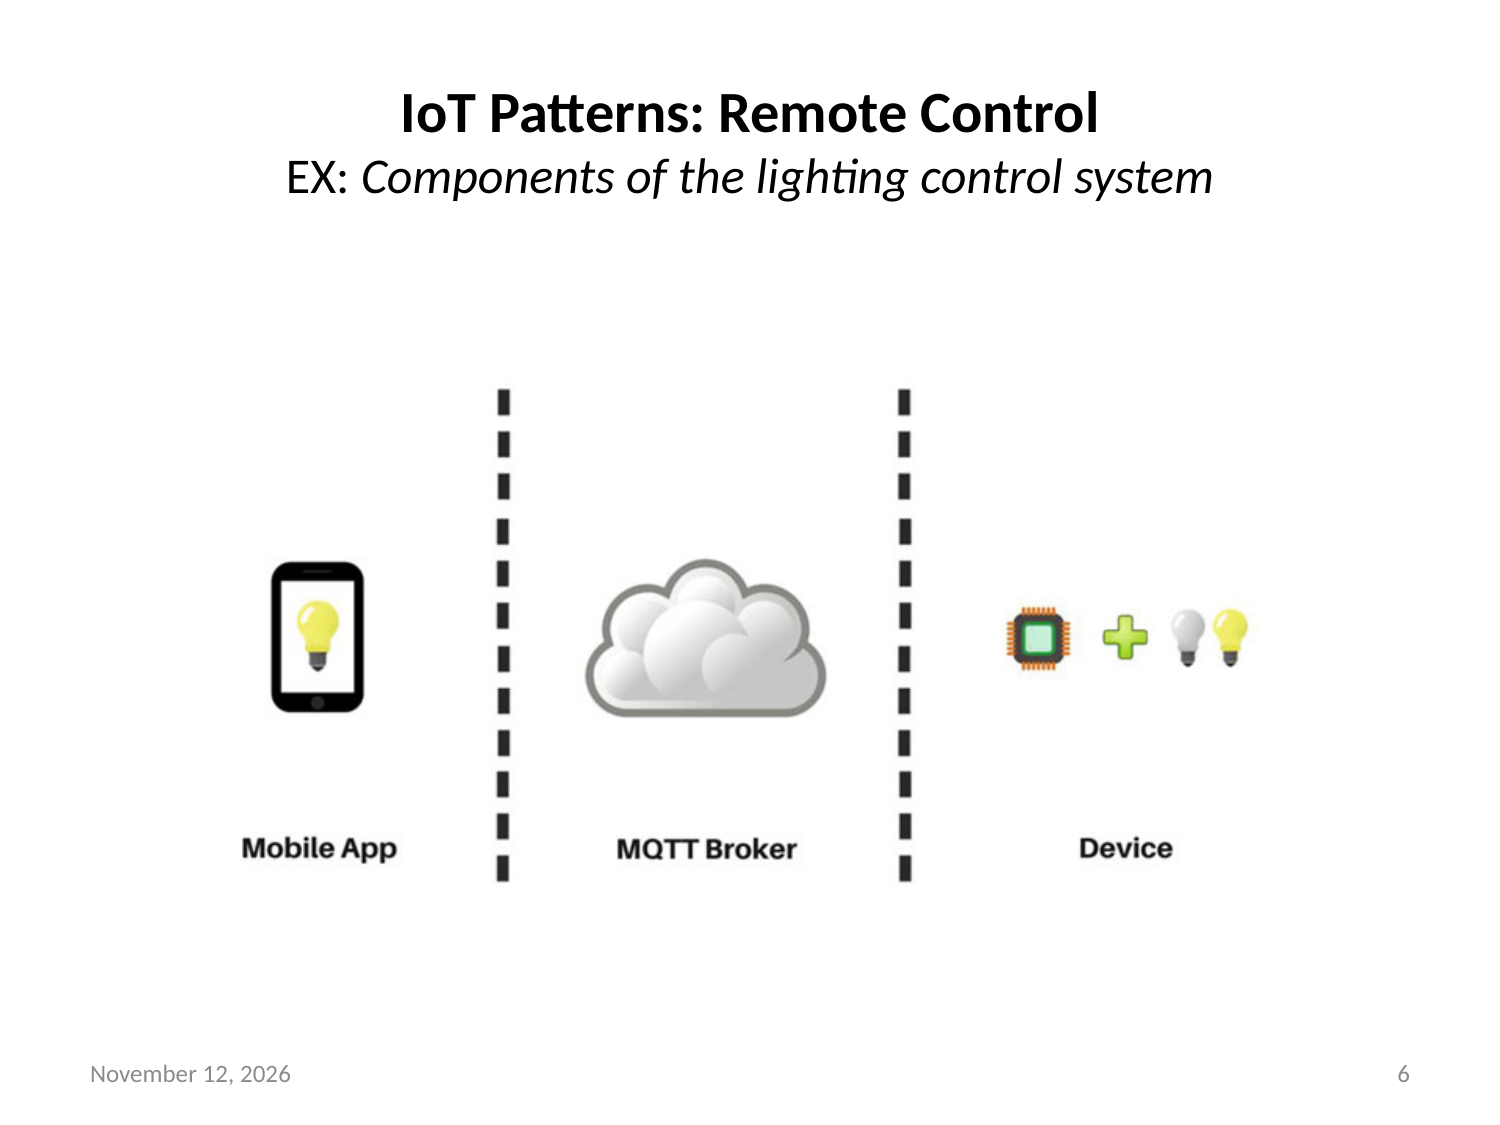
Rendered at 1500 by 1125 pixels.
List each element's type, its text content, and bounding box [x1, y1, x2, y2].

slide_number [75, 1042, 425, 1103]
slide_number 6 [1074, 1042, 1425, 1103]
title IoT Patterns: Remote Control EX: Components of the lighting control system [75, 45, 1425, 233]
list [241, 381, 1259, 887]
